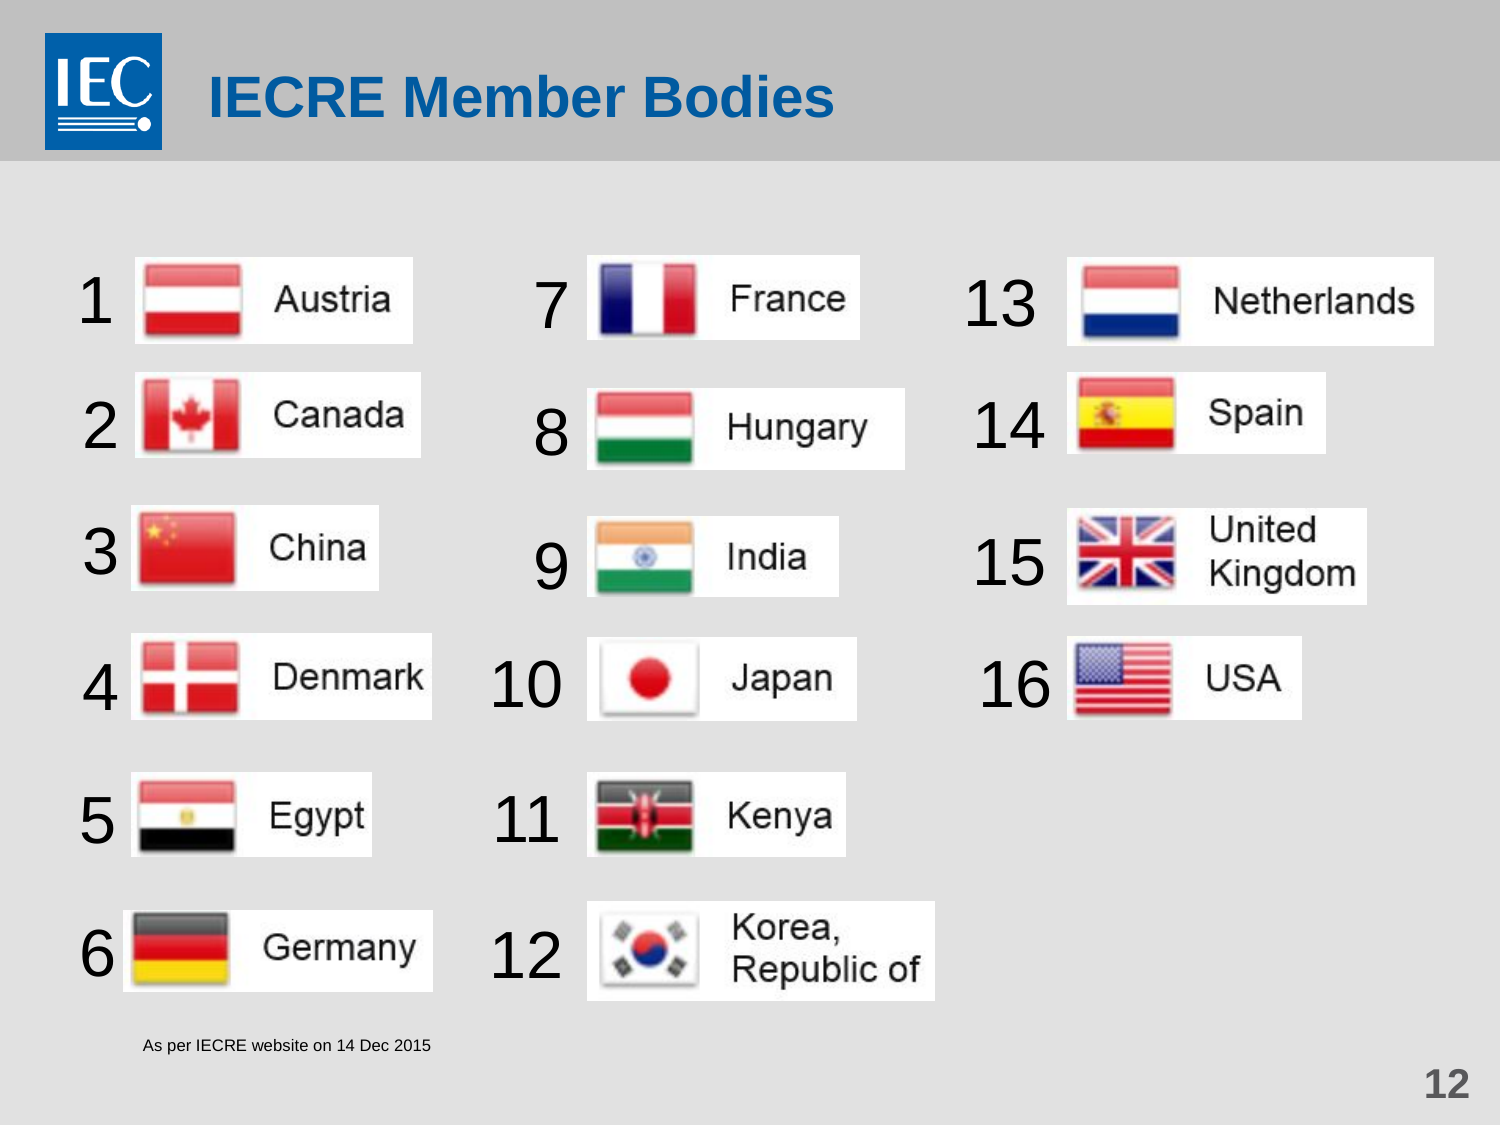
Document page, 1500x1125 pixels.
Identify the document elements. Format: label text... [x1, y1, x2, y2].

text_box 16 [961, 637, 1065, 725]
slide_number 12 [1304, 1056, 1471, 1116]
picture [1067, 372, 1326, 455]
picture [45, 33, 163, 151]
text_box 15 [949, 515, 1062, 602]
picture [130, 772, 373, 858]
text_box 4 [63, 640, 132, 727]
title IECRE Member Bodies [193, 41, 1435, 148]
text_box 8 [514, 384, 589, 472]
text_box 7 [514, 257, 584, 345]
text_box 10 [464, 637, 585, 725]
picture [587, 637, 857, 721]
text_box 3 [63, 504, 131, 592]
text_box 9 [514, 519, 589, 607]
picture [135, 372, 421, 458]
picture [130, 633, 432, 721]
text_box 12 [464, 908, 581, 996]
text_box 1 [58, 253, 133, 341]
picture [122, 910, 433, 992]
picture [587, 388, 905, 471]
picture [586, 772, 846, 858]
picture [586, 516, 840, 597]
picture [1067, 257, 1434, 346]
text_box 14 [949, 378, 1070, 466]
picture [130, 505, 379, 591]
text_box 5 [60, 773, 127, 860]
picture [135, 257, 413, 344]
picture [586, 255, 860, 341]
picture [1067, 636, 1303, 720]
text_box As per IECRE website on 14 Dec 2015 [128, 1027, 447, 1062]
picture [586, 900, 935, 1002]
picture [1067, 507, 1367, 606]
text_box 11 [464, 772, 584, 860]
text_box 13 [932, 256, 1066, 343]
text_box 2 [63, 378, 138, 466]
text_box 6 [60, 906, 135, 994]
